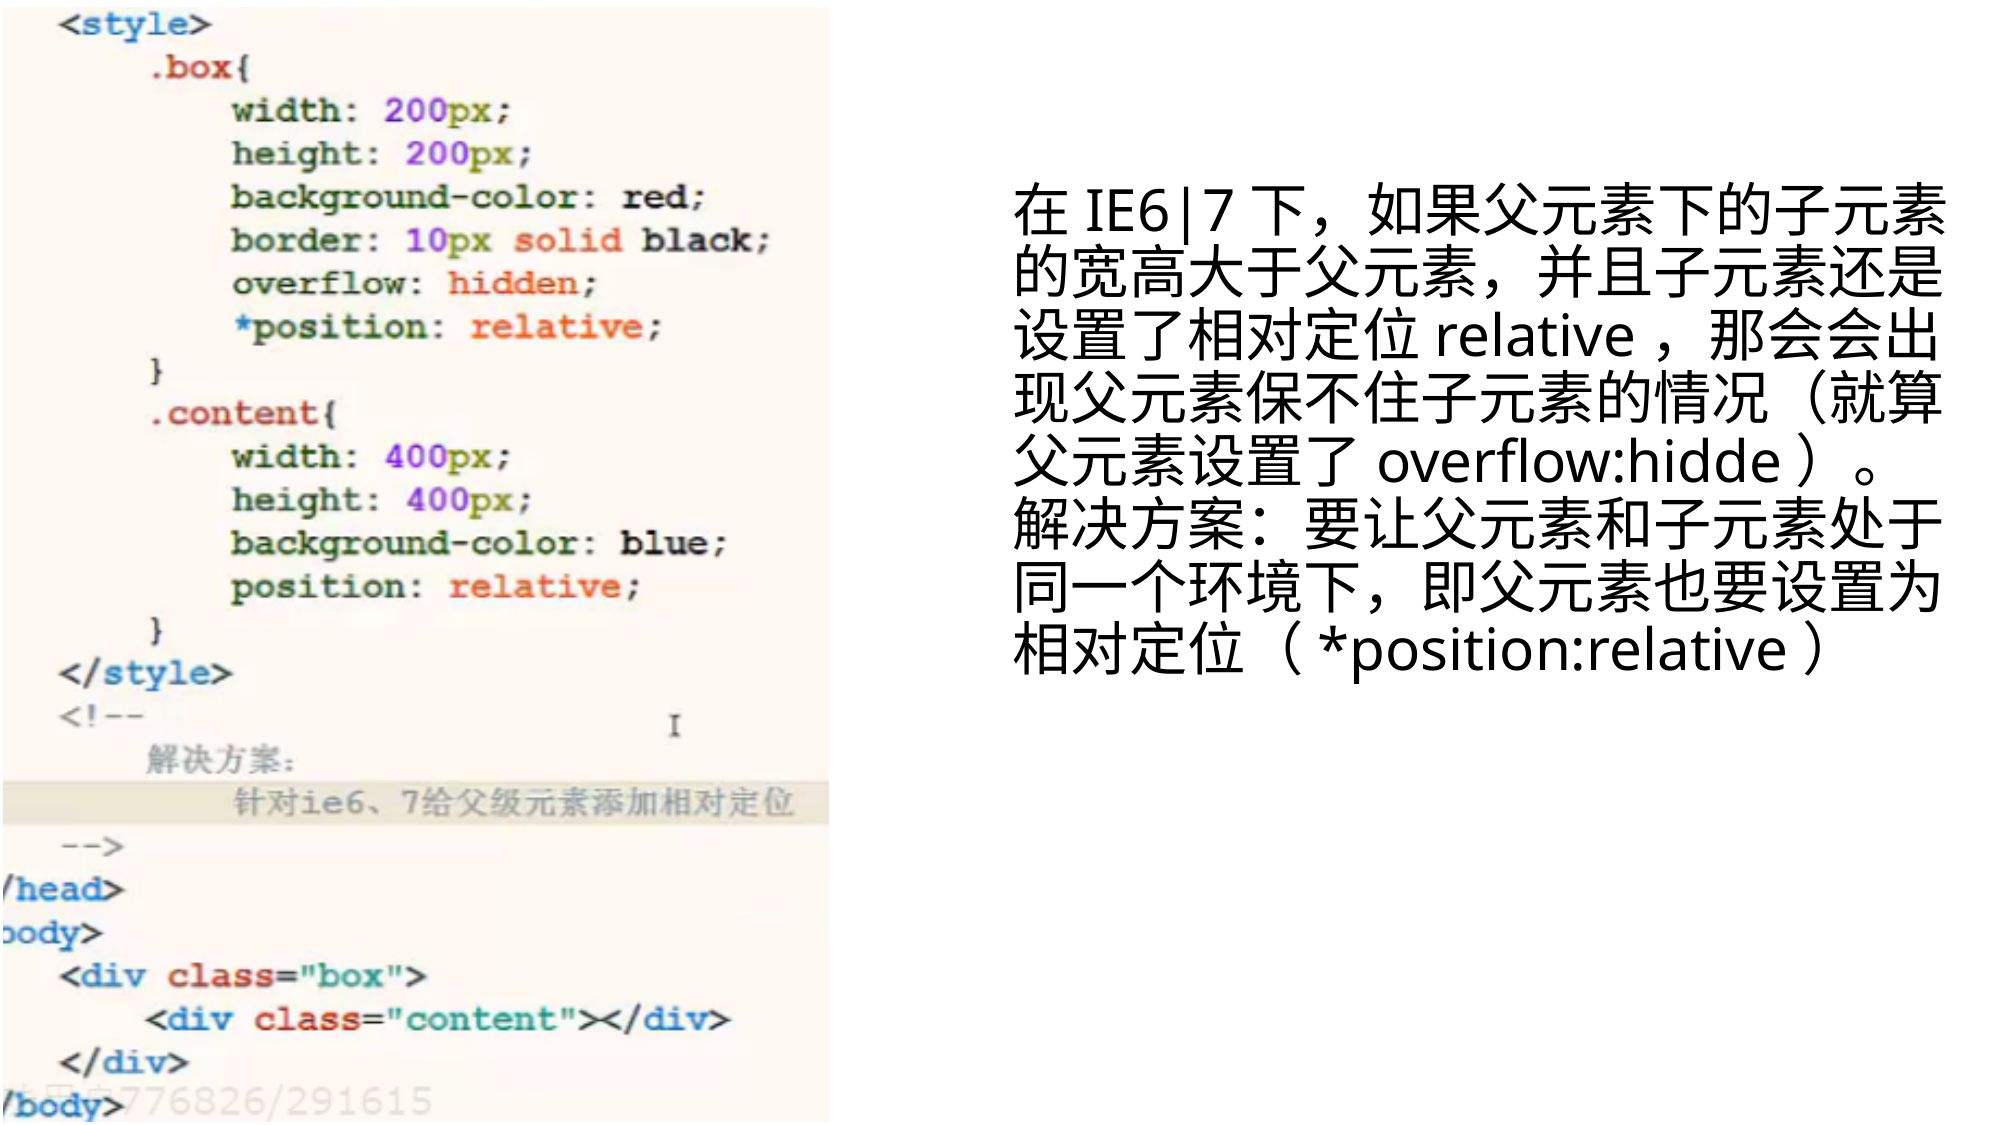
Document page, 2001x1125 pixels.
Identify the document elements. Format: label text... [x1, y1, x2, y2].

title 在IE6|7下，如果父元素下的子元素的宽高大于父元素，并且子元素还是设置了相对定位relative，那会会出现父元素保不住子元素的情况（就算父元素设置了overflow:hidde）。 解决方案：要让父元素和子元素处于同一个环境下，即父元素也要设置为相对定位（*position:relative） [997, 59, 1984, 805]
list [2, 7, 829, 1122]
